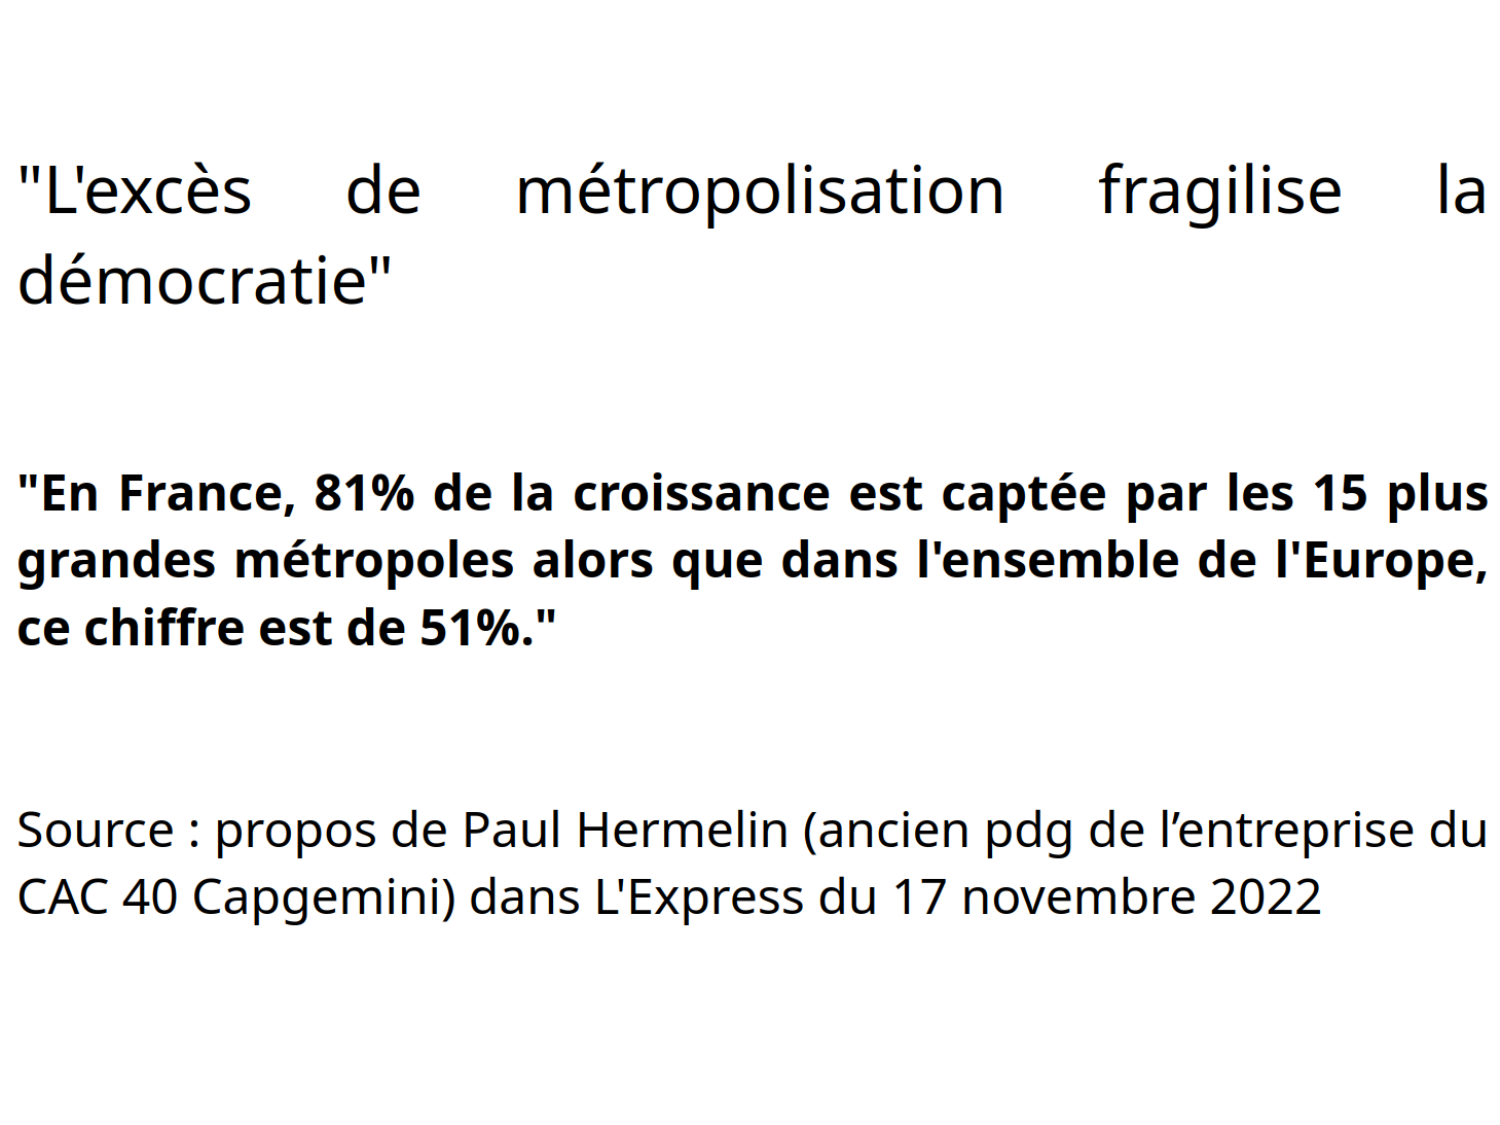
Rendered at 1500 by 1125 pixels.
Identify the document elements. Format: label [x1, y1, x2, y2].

picture [0, 139, 1500, 986]
